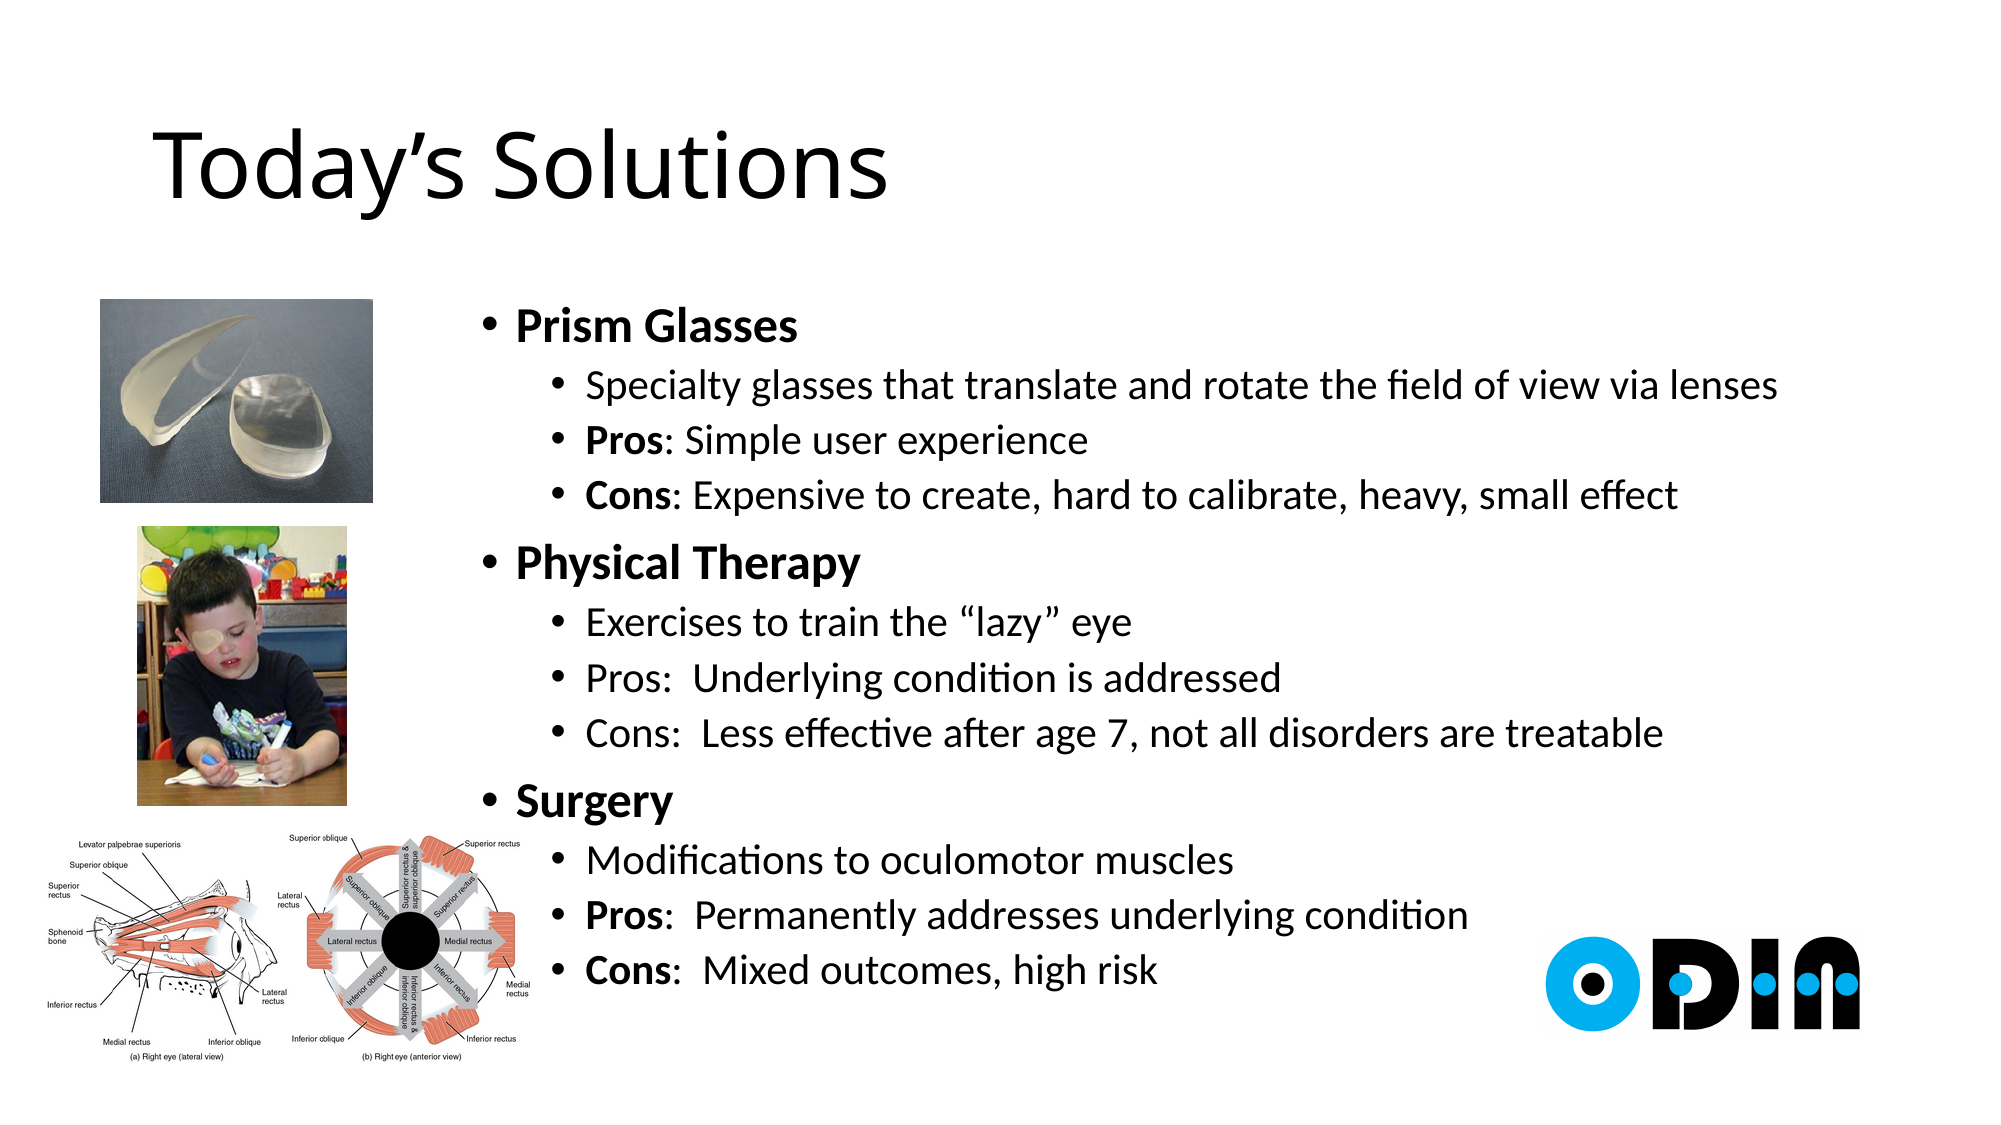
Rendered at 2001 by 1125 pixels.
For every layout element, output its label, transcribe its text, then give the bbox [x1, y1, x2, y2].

picture [42, 828, 535, 1066]
title Today’s Solutions [137, 59, 1863, 278]
picture [1542, 1006, 1863, 1036]
picture [100, 299, 373, 504]
list Prism Glasses Specialty glasses that translate and rotate the field of view via lenses Pros: Simple user experience Cons: Expensive to create, hard to calibrate, heavy, small effect Physical Therapy Exercises to train the “lazy” eye Pros: Underlying condition is addressed Cons: Less effective after age 7, not all disorders are treatable Surgery Modifications to oculomotor muscles Pros: Permanently addresses underlying condition Cons: Mixed outcomes, high risk [466, 291, 1892, 1006]
picture [137, 526, 347, 806]
